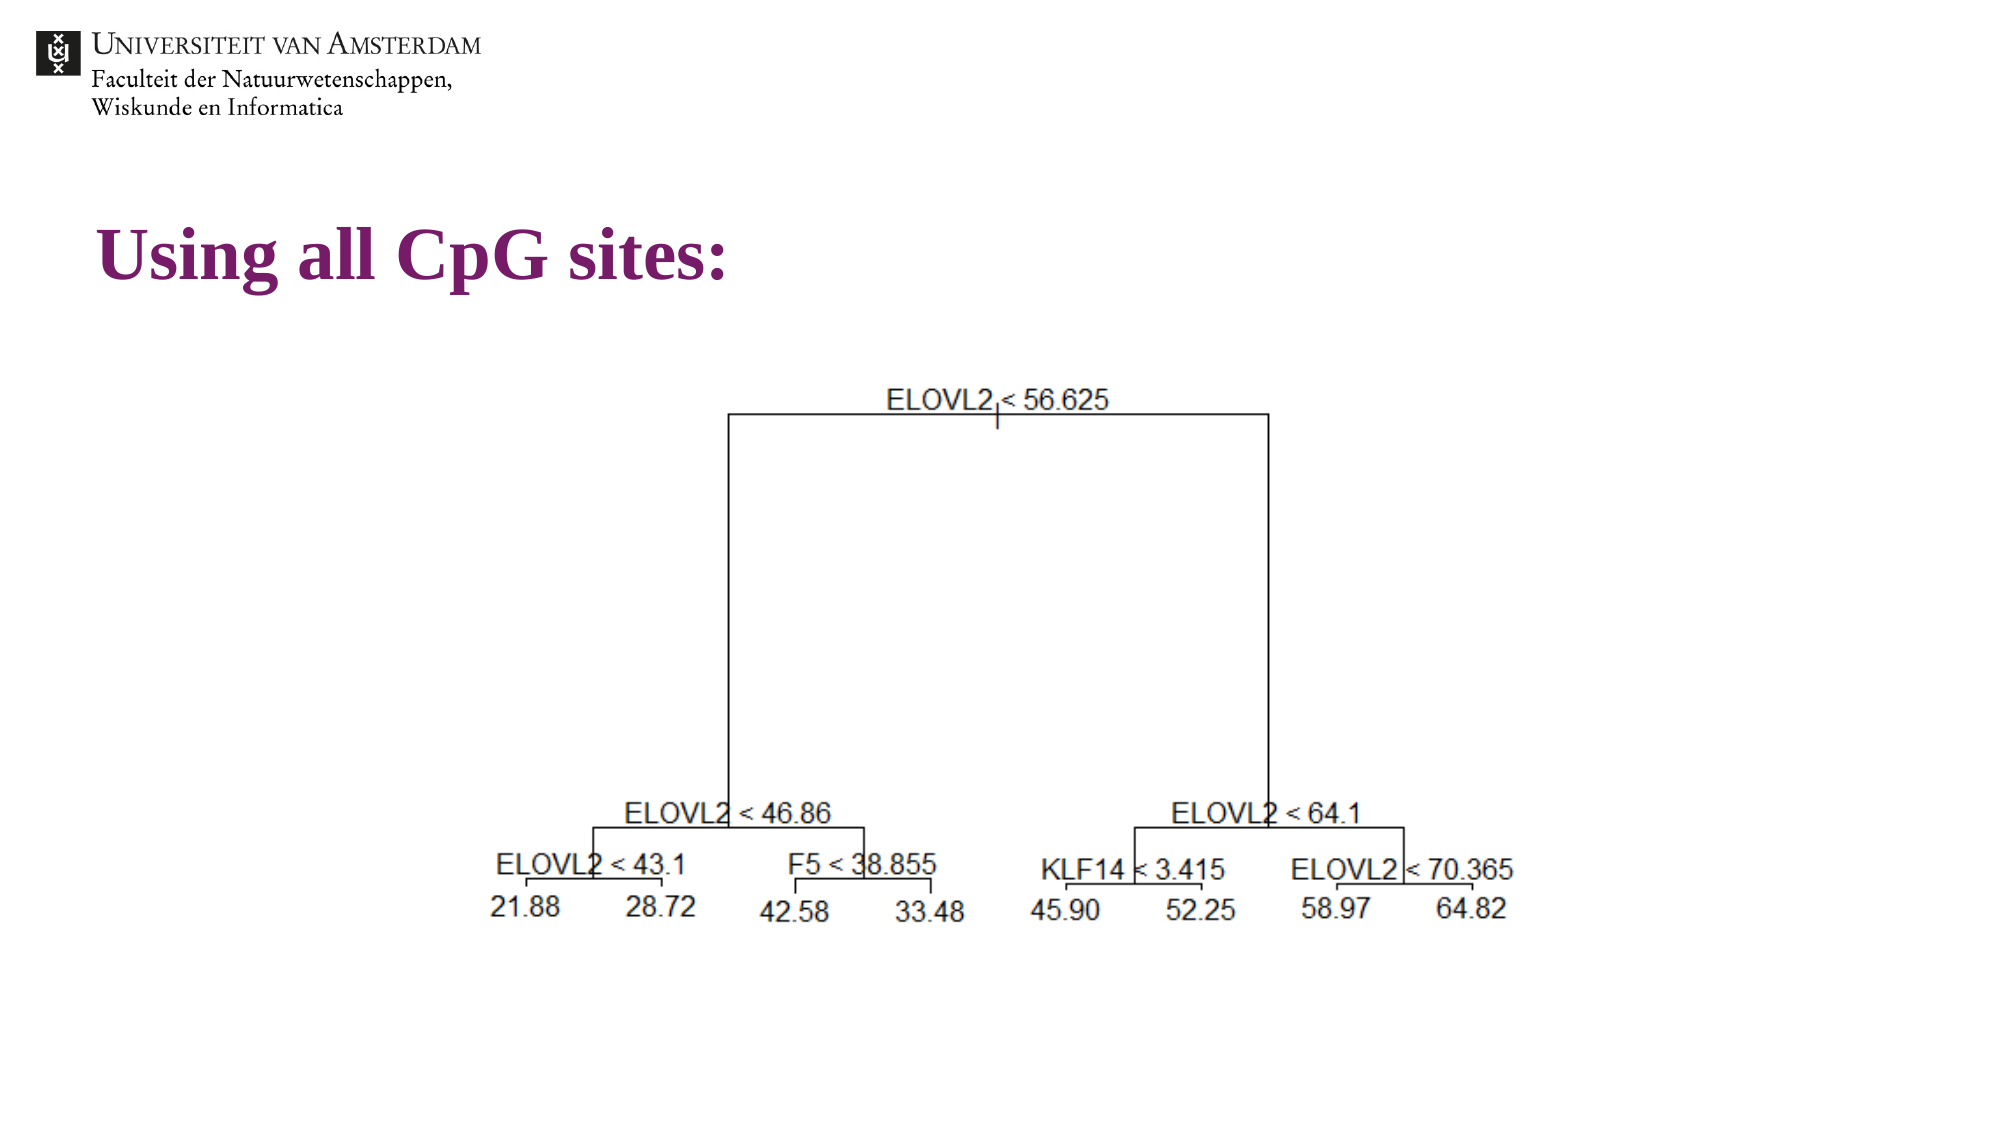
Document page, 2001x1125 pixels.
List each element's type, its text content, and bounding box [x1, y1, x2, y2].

picture [36, 31, 481, 121]
picture [350, 324, 1581, 1084]
title Using all CpG sites: [80, 148, 1911, 303]
